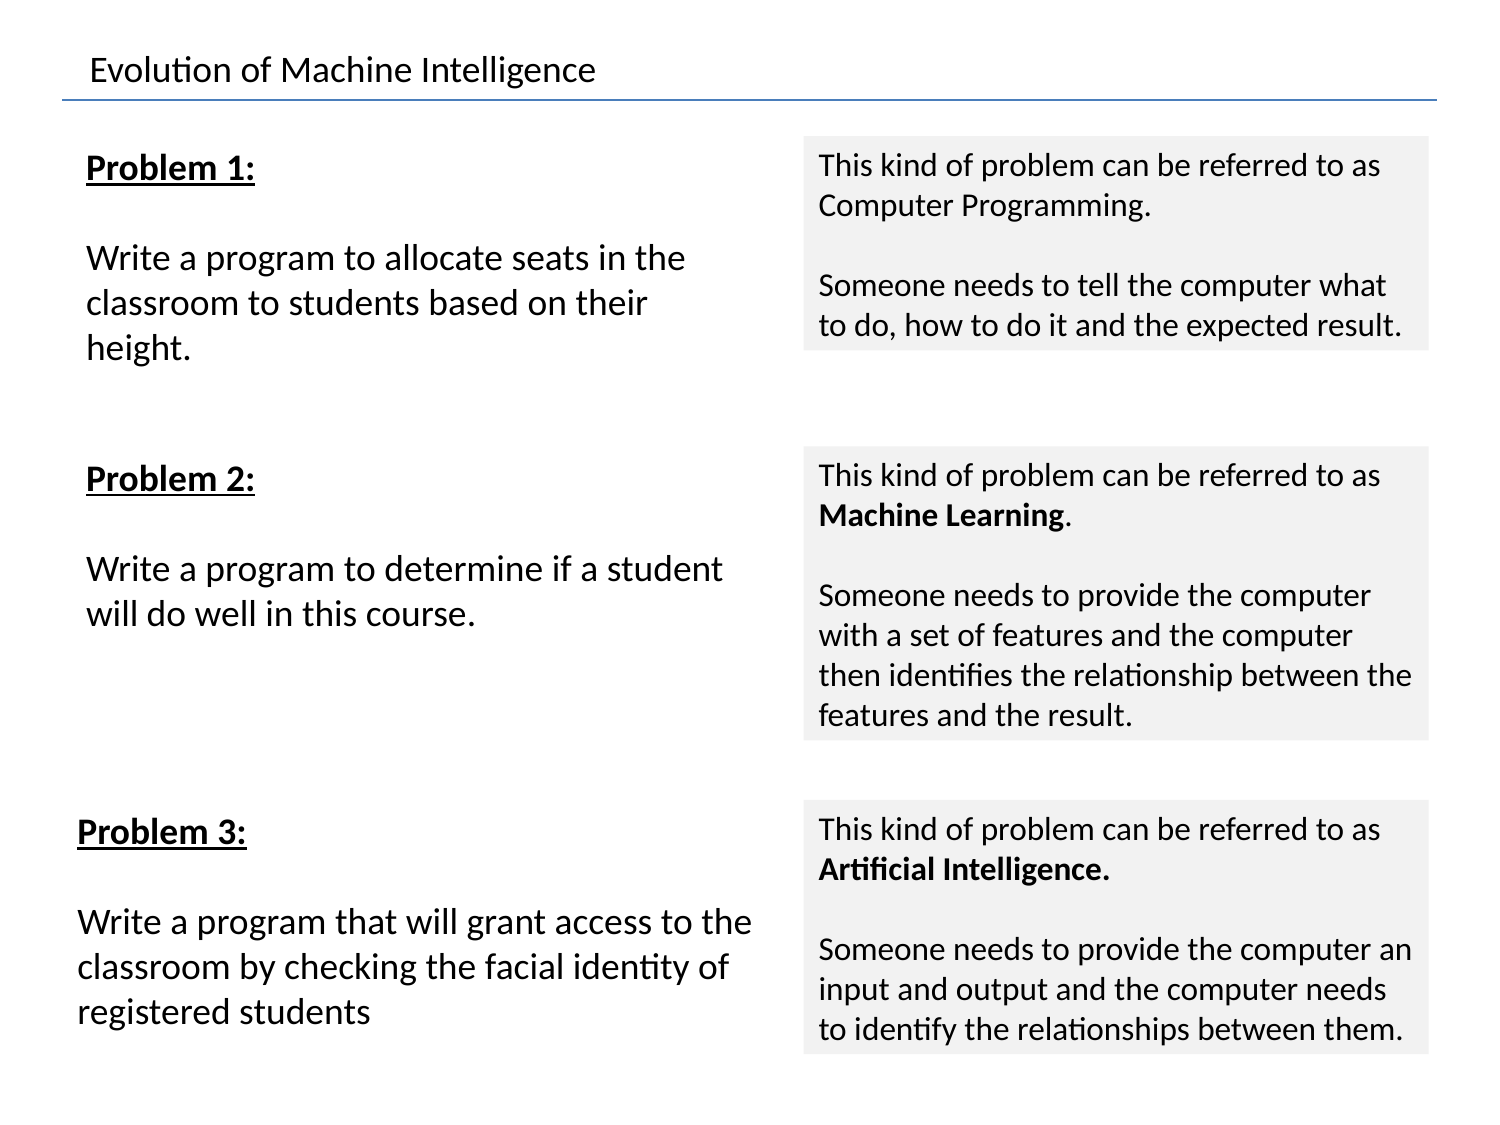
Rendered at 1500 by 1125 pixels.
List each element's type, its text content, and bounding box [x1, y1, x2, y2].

text_box Problem 1: Write a program to allocate seats in the classroom to students based on their height. [71, 136, 746, 376]
text_box This kind of problem can be referred to as Machine Learning. Someone needs to provide the computer with a set of features and the computer then identifies the relationship between the features and the result. [803, 446, 1429, 741]
text_box This kind of problem can be referred to as Computer Programming. Someone needs to tell the computer what to do, how to do it and the expected result. [803, 136, 1429, 351]
text_box Problem 2: Write a program to determine if a student will do well in this course. [71, 446, 788, 641]
text_box Problem 3: Write a program that will grant access to the classroom by checking the facial identity of registered students [62, 799, 788, 1040]
text_box This kind of problem can be referred to as Artificial Intelligence. Someone needs to provide the computer an input and output and the computer needs to identify the relationships between them. [803, 799, 1429, 1055]
text_box Evolution of Machine Intelligence [74, 37, 612, 98]
